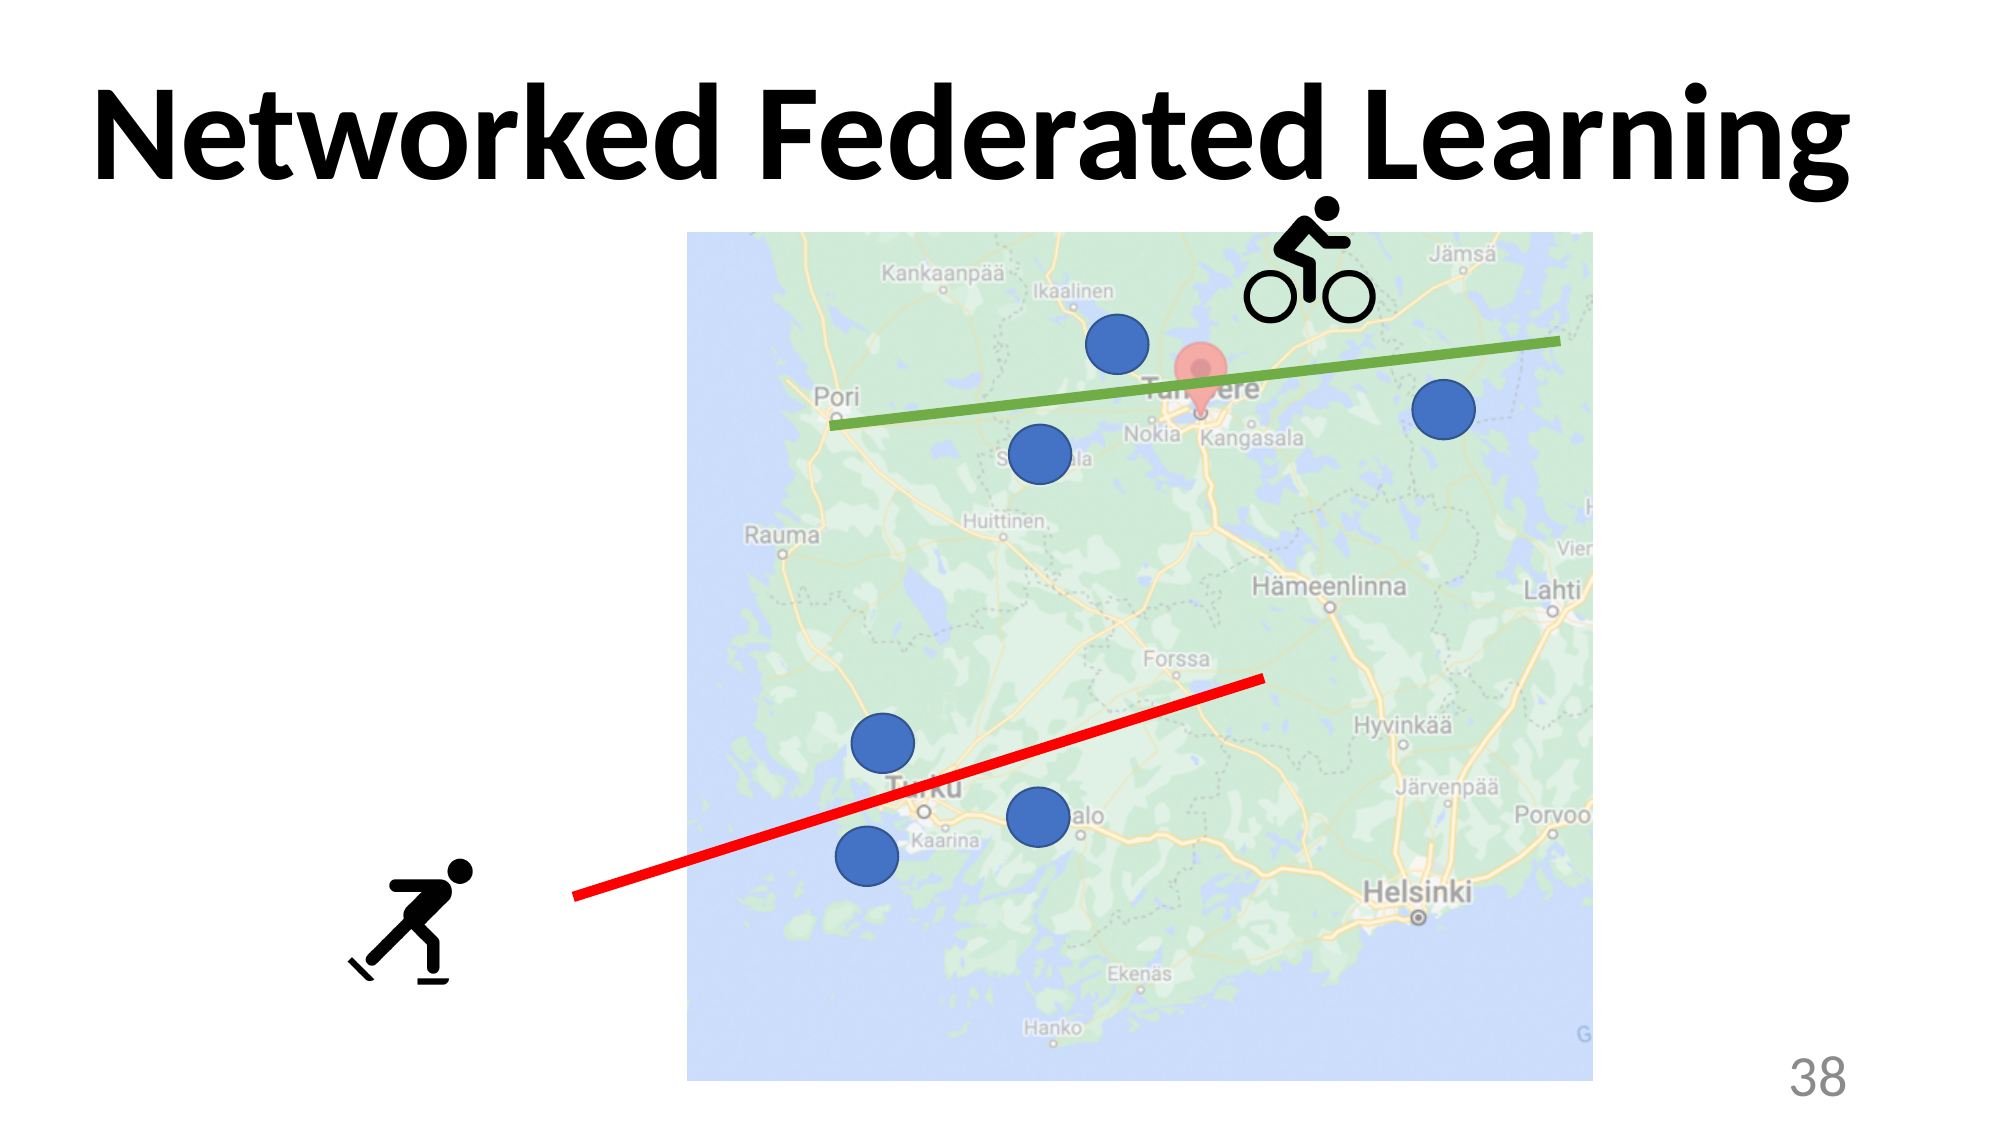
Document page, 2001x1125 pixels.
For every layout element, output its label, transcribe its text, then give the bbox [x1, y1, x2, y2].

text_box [573, 677, 1264, 897]
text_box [829, 340, 1561, 426]
title Networked Federated Learning [74, 0, 1916, 278]
slide_number 38 [1412, 1042, 1863, 1103]
picture [687, 184, 1593, 1081]
picture [334, 846, 485, 997]
